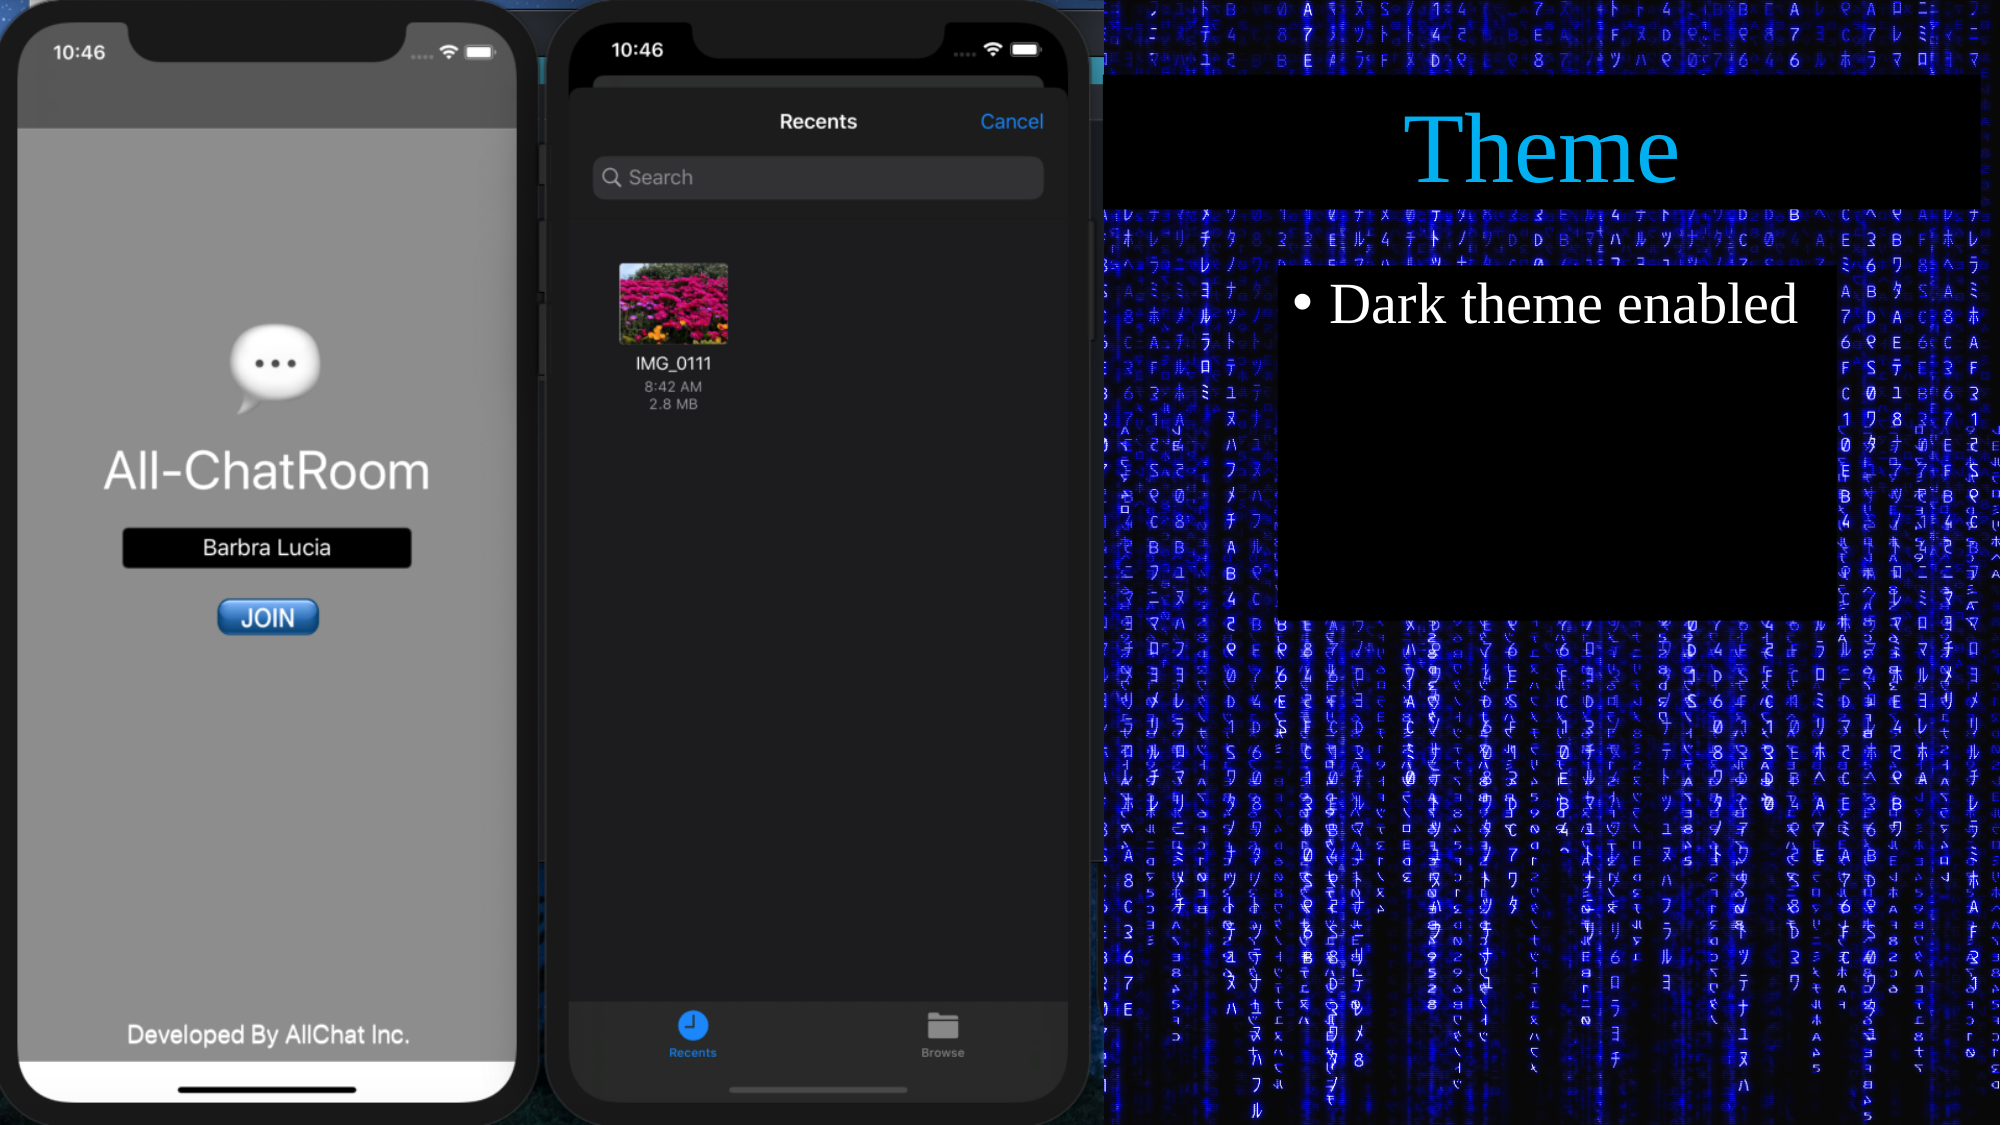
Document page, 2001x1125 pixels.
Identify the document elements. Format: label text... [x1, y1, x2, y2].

text_box Dark theme enabled [1277, 265, 1837, 621]
picture [0, 0, 2000, 1125]
text_box Theme [1104, 74, 1981, 210]
